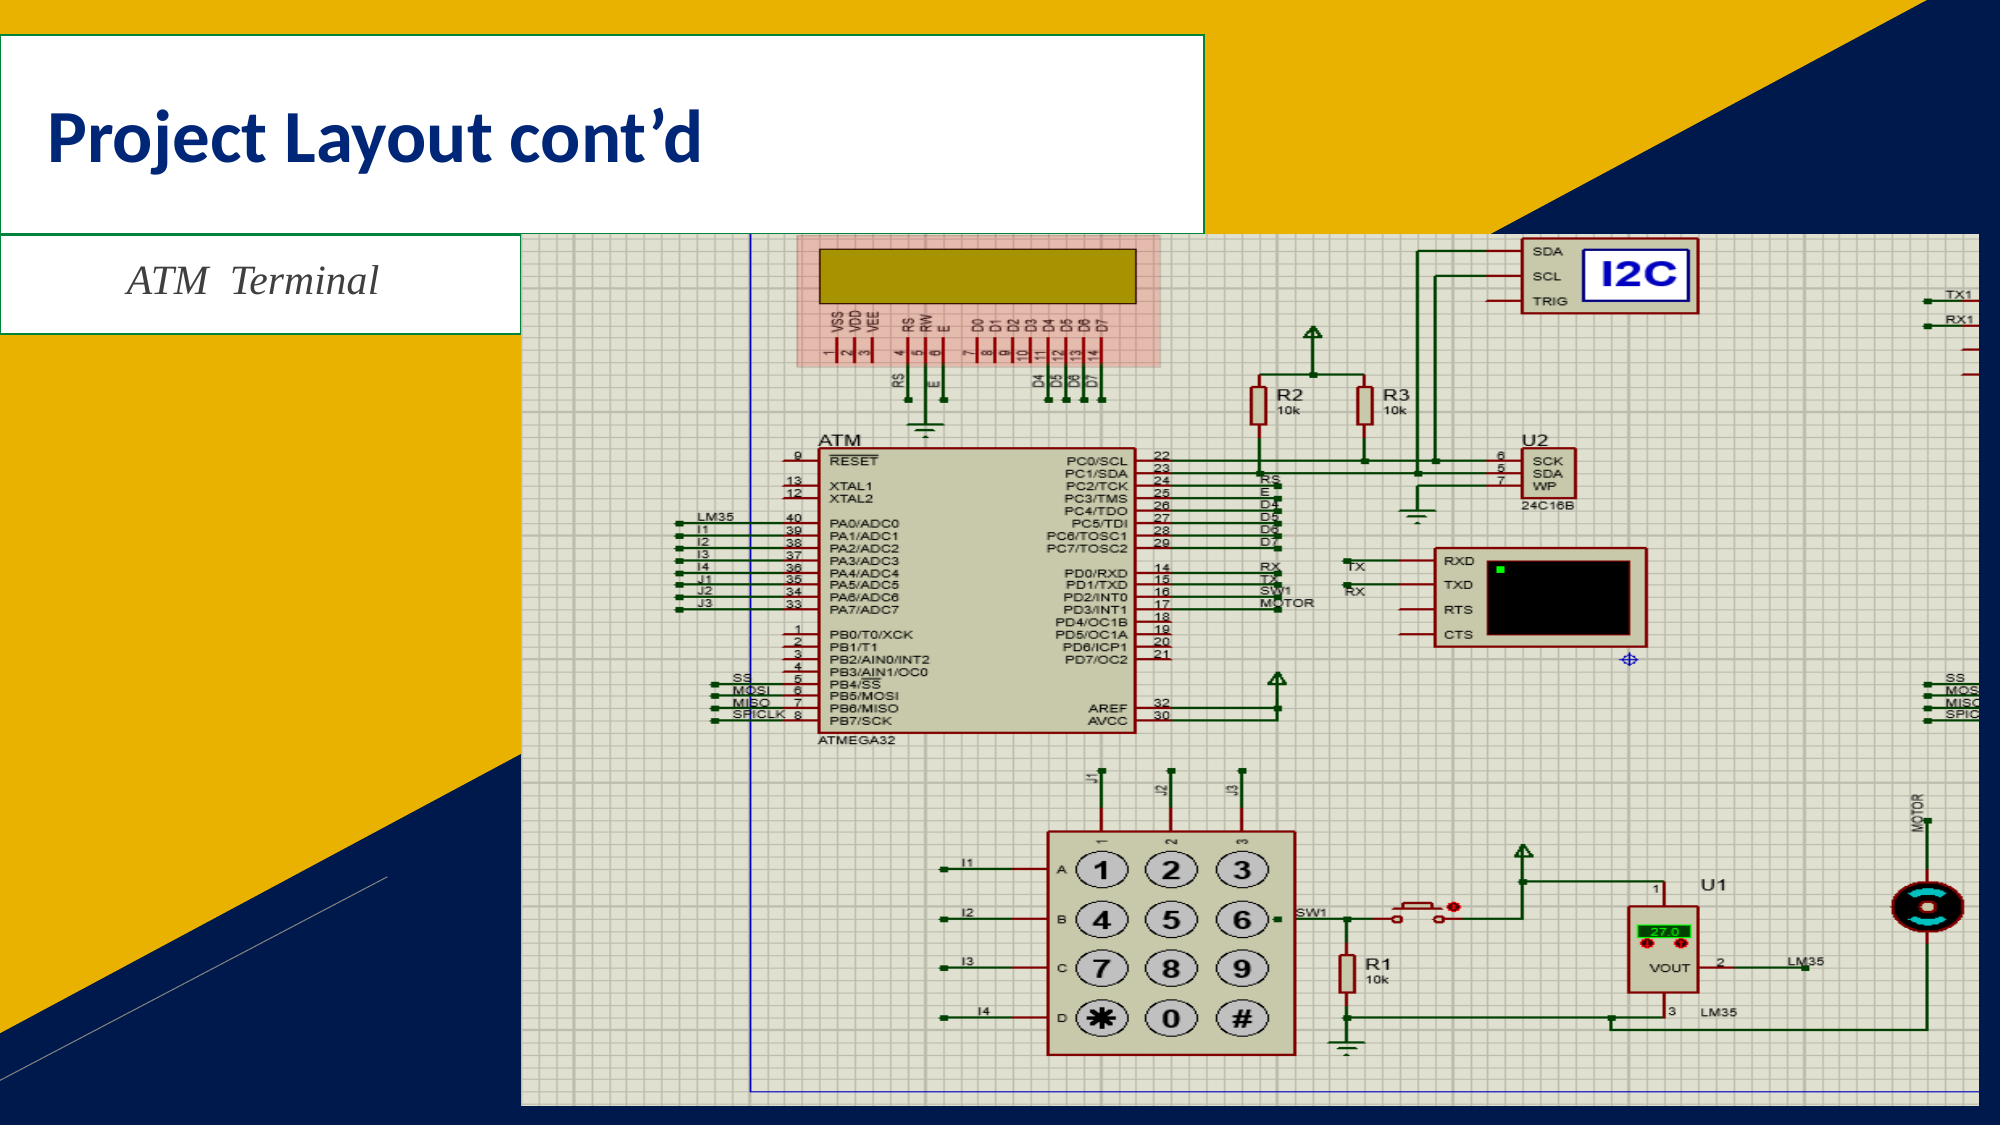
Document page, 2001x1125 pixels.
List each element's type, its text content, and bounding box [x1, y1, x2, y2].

picture [521, 234, 1979, 1107]
text_box ATM Terminal [0, 233, 522, 335]
title Project Layout cont’d [0, 34, 1205, 234]
